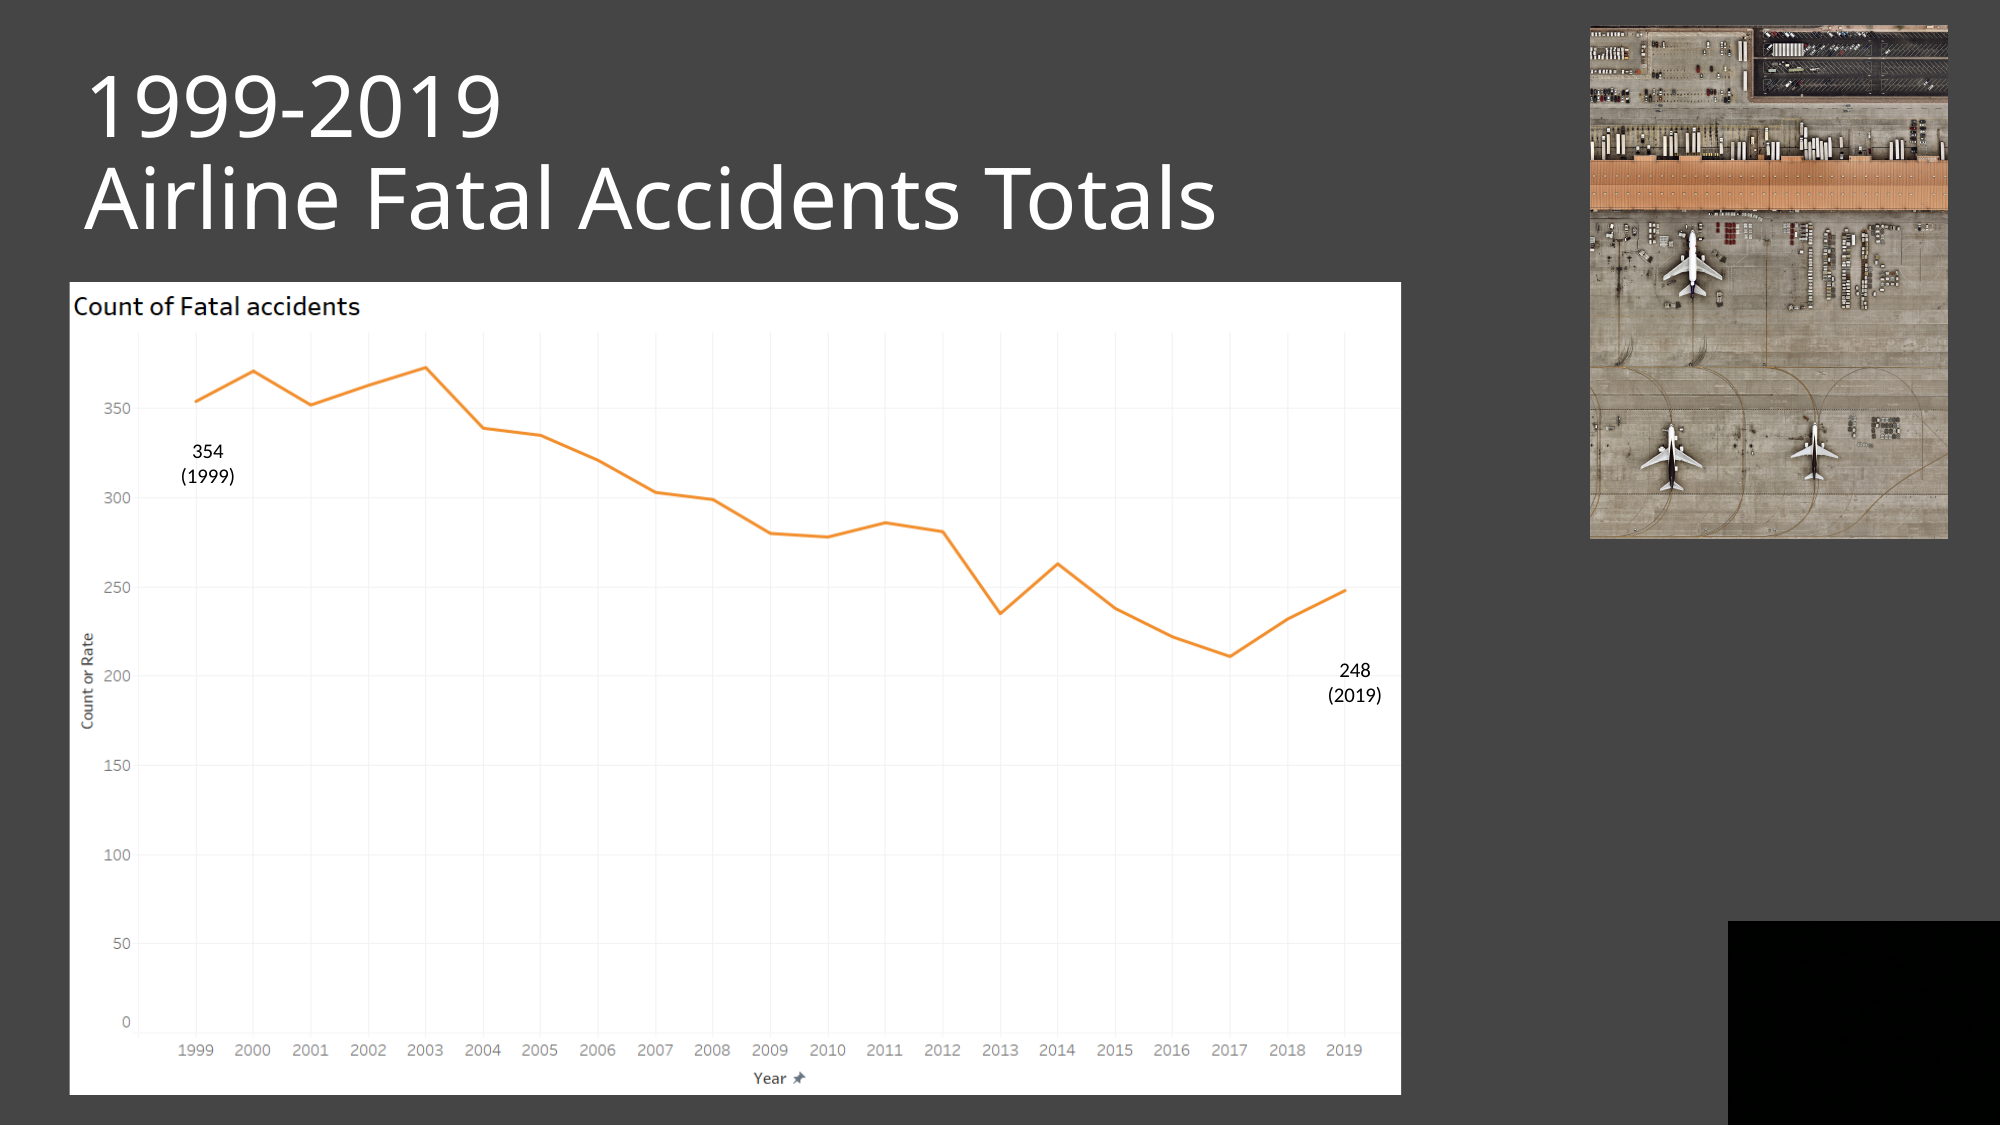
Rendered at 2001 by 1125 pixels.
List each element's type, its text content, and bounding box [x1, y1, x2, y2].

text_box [1727, 920, 2000, 1125]
picture [1512, 26, 2000, 538]
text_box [69, 282, 1402, 1095]
title 1999-2019 Airline Fatal Accidents Totals [69, 49, 1590, 262]
